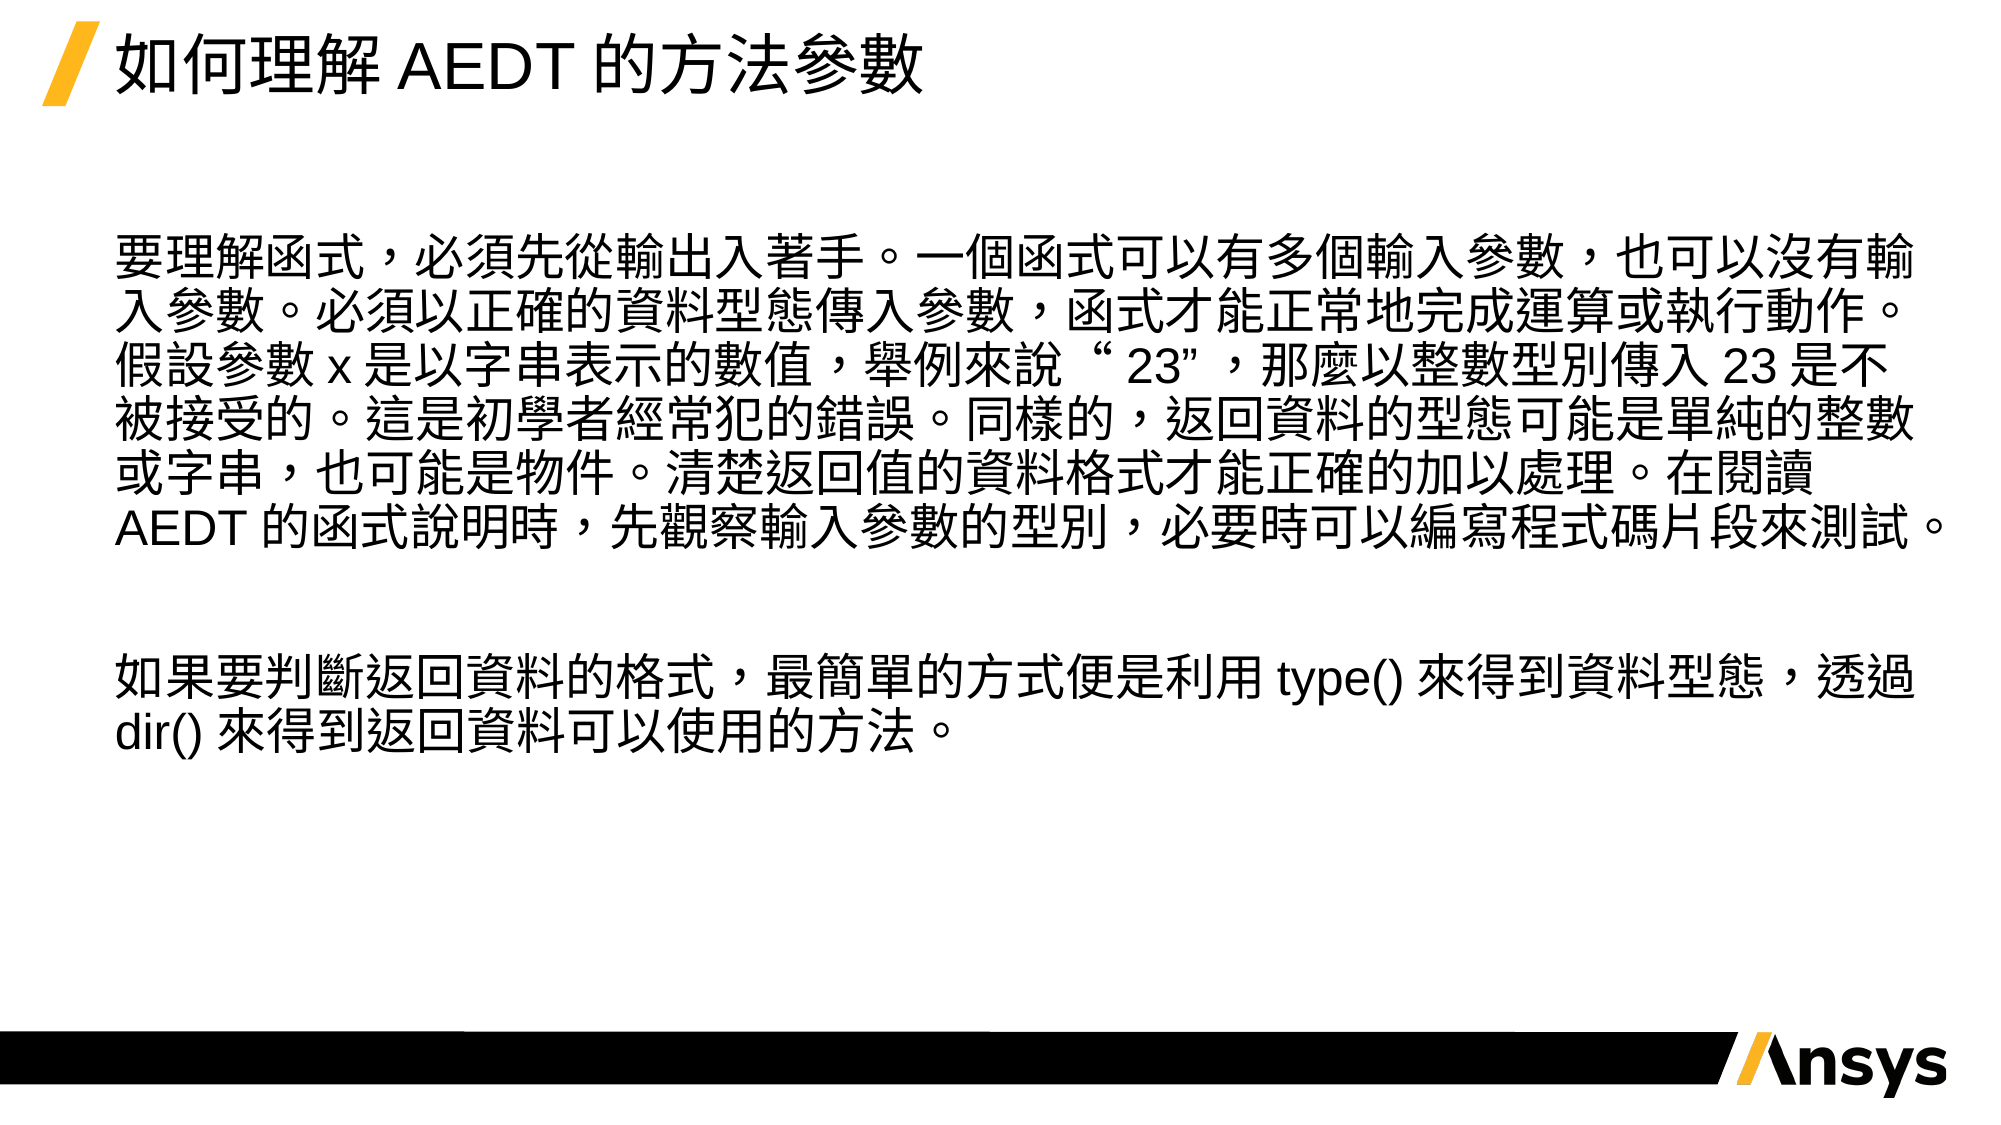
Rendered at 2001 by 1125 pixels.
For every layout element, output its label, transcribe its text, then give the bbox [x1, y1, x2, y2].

list 要理解函式，必須先從輸出入著手。一個函式可以有多個輸入參數，也可以沒有輸入參數。必須以正確的資料型態傳入參數，函式才能正常地完成運算或執行動作。假設參數x是以字串表示的數值，舉例來說“23”，那麼以整數型別傳入23是不被接受的。這是初學者經常犯的錯誤。同樣的，返回資料的型態可能是單純的整數或字串，也可能是物件。清楚返回值的資料格式才能正確的加以處理。在閱讀AEDT的函式說明時，先觀察輸入參數的型別，必要時可以編寫程式碼片段來測試。 如果要判斷返回資料的格式，最簡單的方式便是利用type()來得到資料型態，透過dir()來得到返回資料可以使用的方法。 [99, 224, 1950, 1007]
title 如何理解AEDT的方法參數 [99, 24, 1900, 164]
